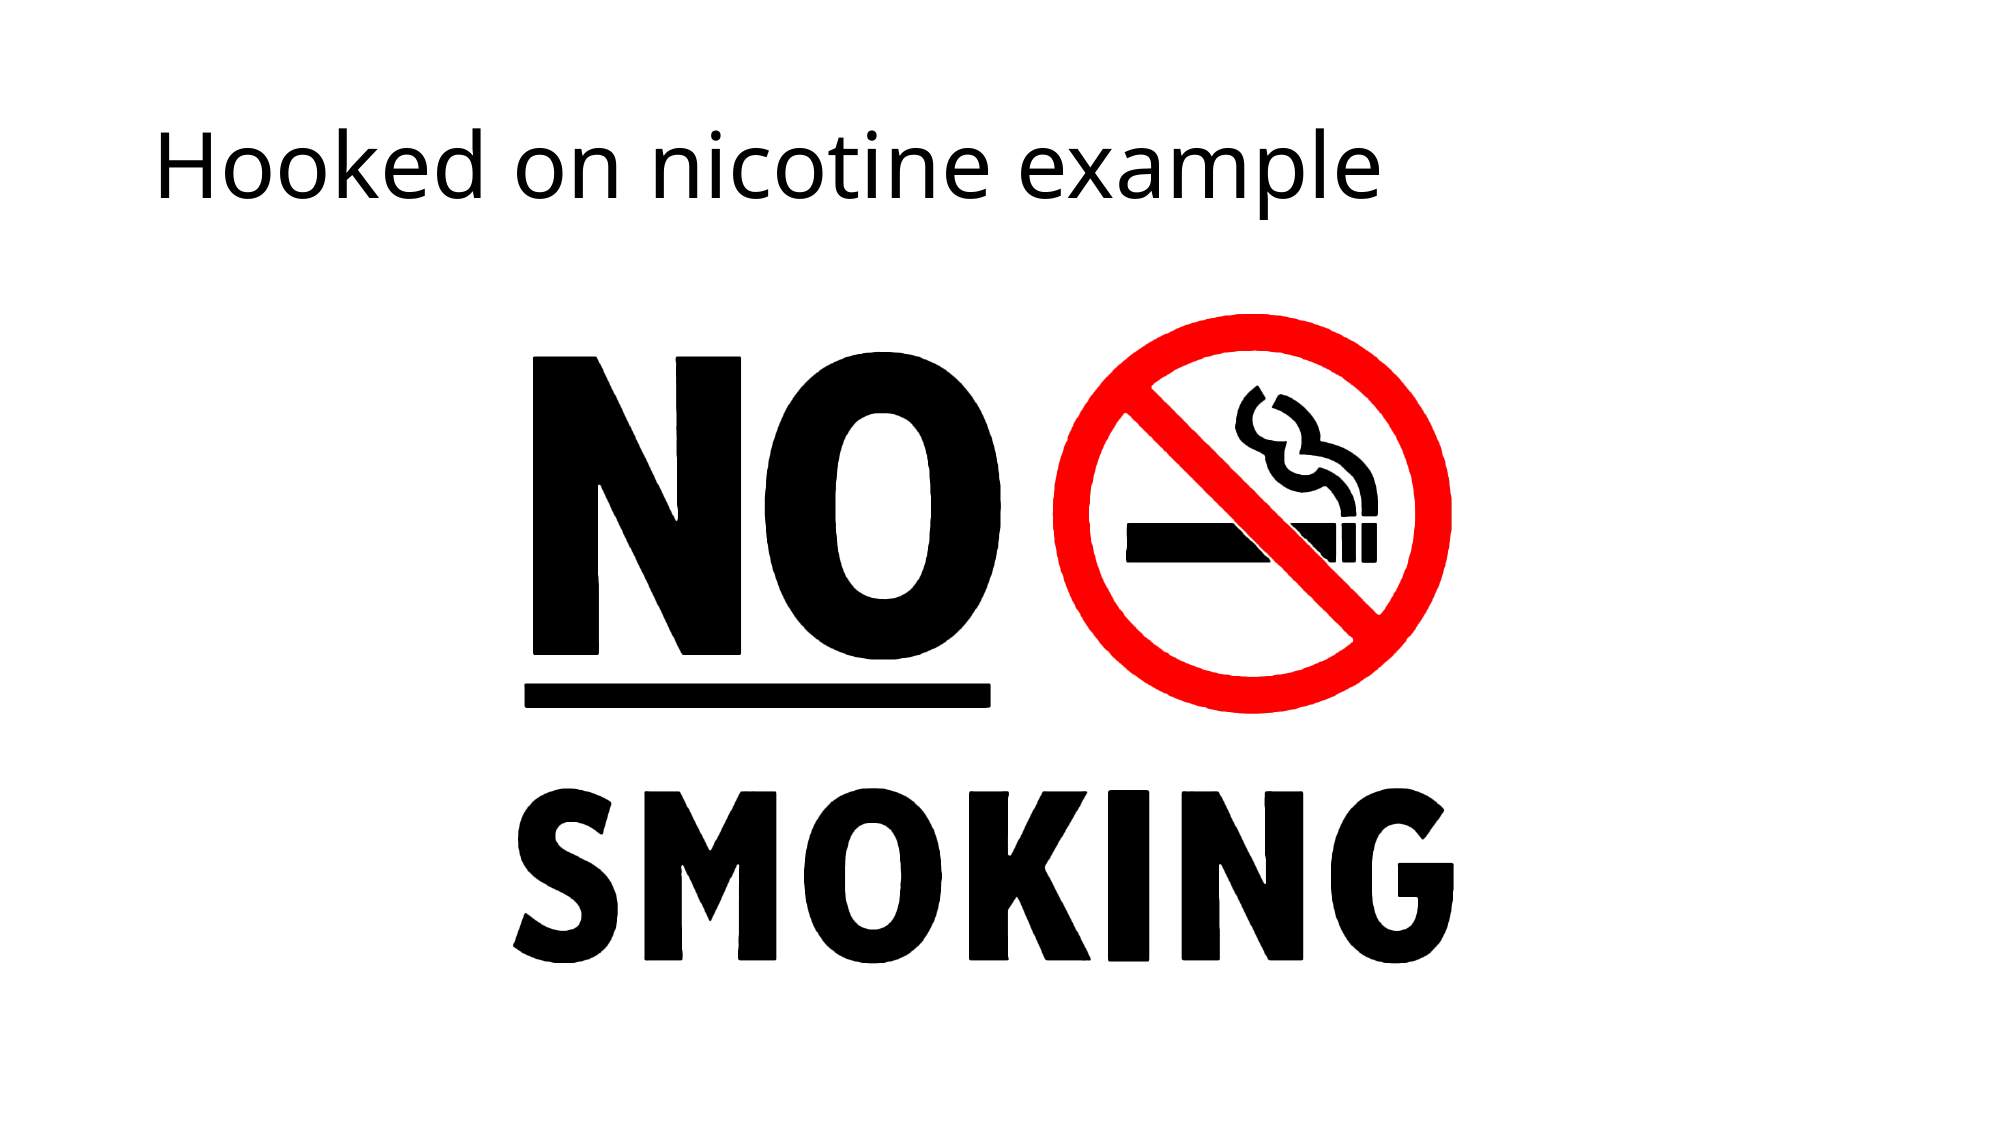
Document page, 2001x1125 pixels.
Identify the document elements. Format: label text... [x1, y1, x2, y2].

title Hooked on nicotine example [137, 59, 1863, 278]
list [485, 277, 1482, 992]
